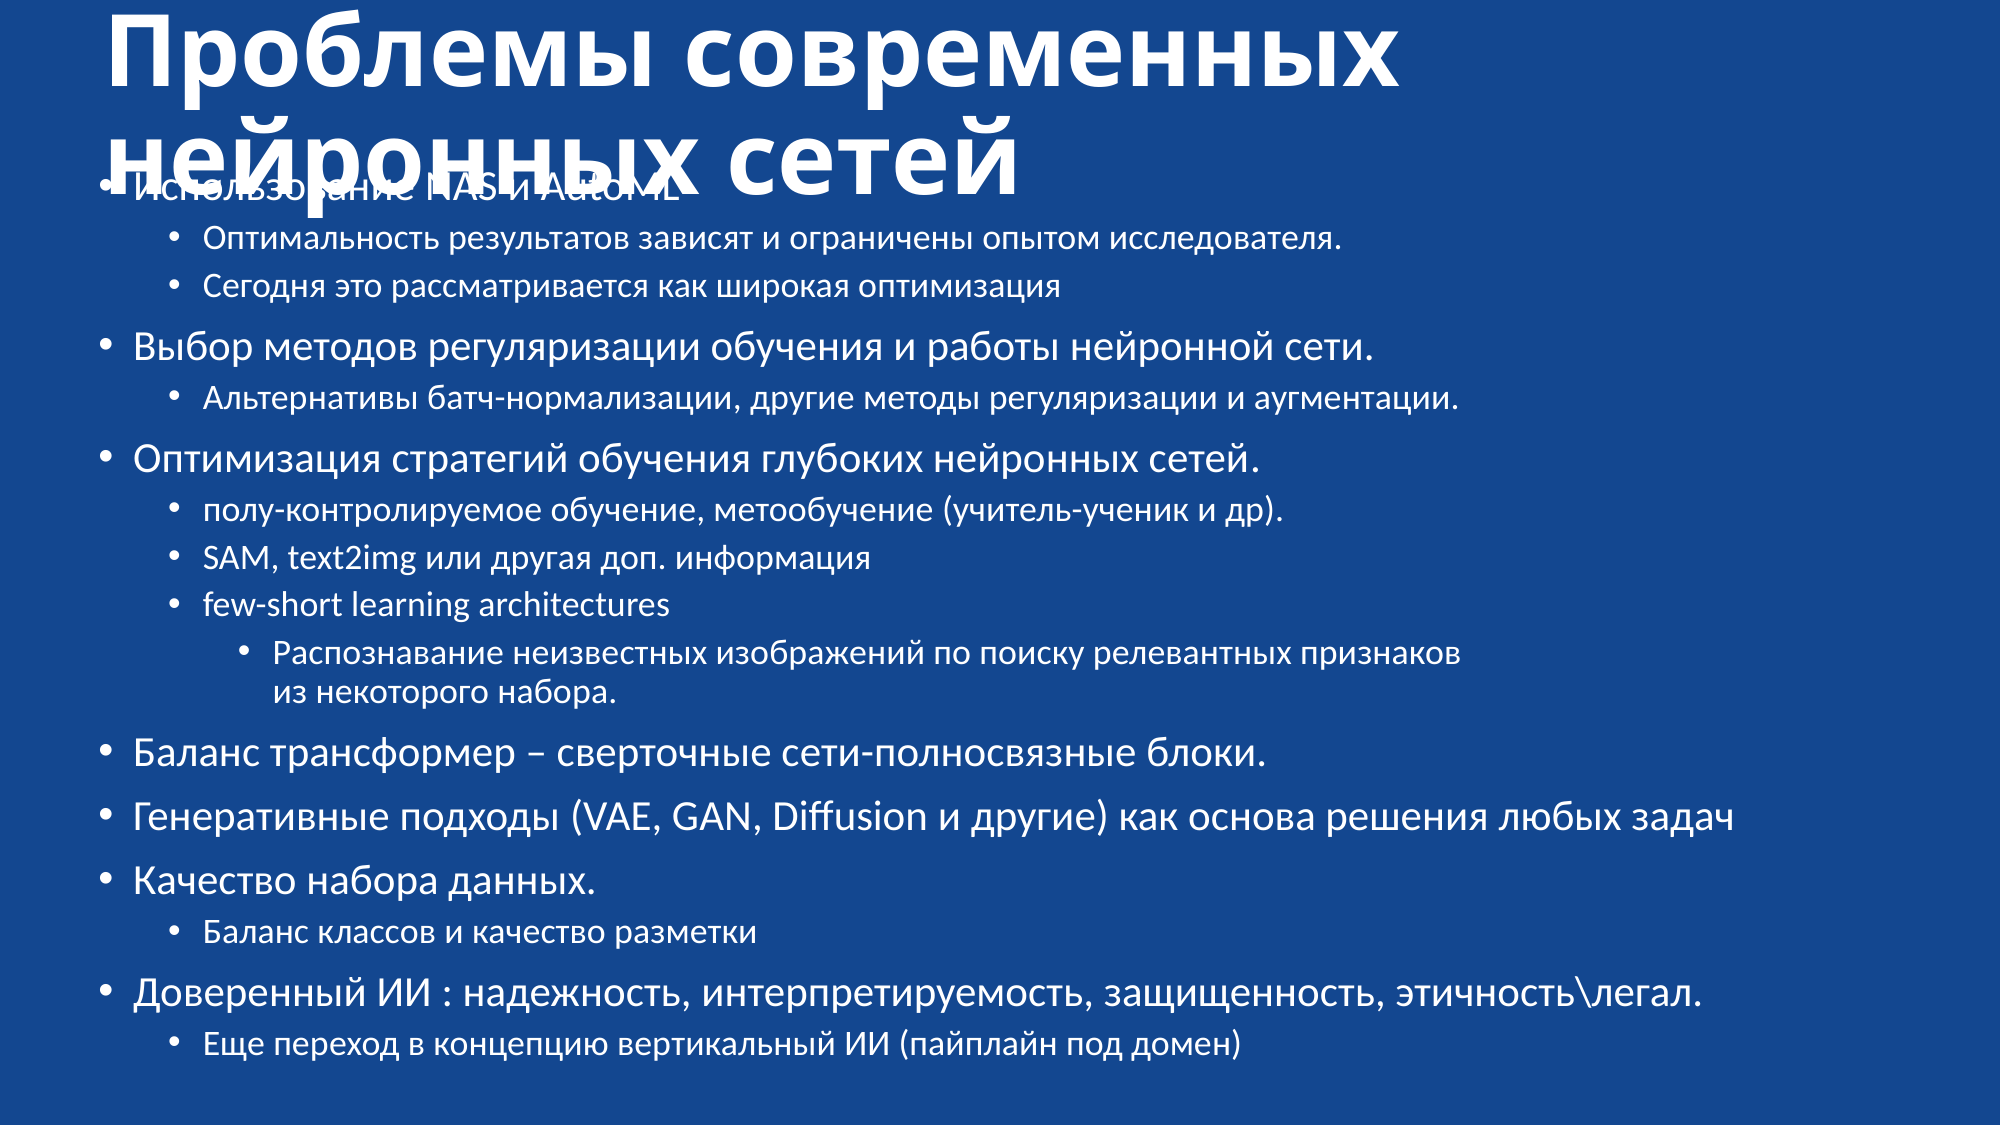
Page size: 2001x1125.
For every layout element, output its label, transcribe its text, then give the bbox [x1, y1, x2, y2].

title Проблемы современных нейронных сетей [88, 59, 1937, 156]
list Использование NAS и AutoML Оптимальность результатов зависят и ограничены опытом исследователя. Сегодня это рассматривается как широкая оптимизация Выбор методов регуляризации обучения и работы нейронной сети. Альтернативы батч-нормализации, другие методы регуляризации и аугментации. Оптимизация стратегий обучения глубоких нейронных сетей. полу-контролируемое обучение, метообучение (учитель-ученик и др). SAM, text2img или другая доп. информация few-short learning architectures Распознавание неизвестных изображений по поиску релевантных признаков из некоторого набора. Баланс трансформер – сверточные сети-полносвязные блоки. Генеративные подходы (VAE, GAN, Diffusion и другие) как основа решения любых задач Качество набора данных. Баланс классов и качество разметки Доверенный ИИ : надежность, интерпретируемость, защищенность, этичность\легал. Еще переход в концепцию вертикальный ИИ (пайплайн под домен) [50, 156, 1954, 1079]
